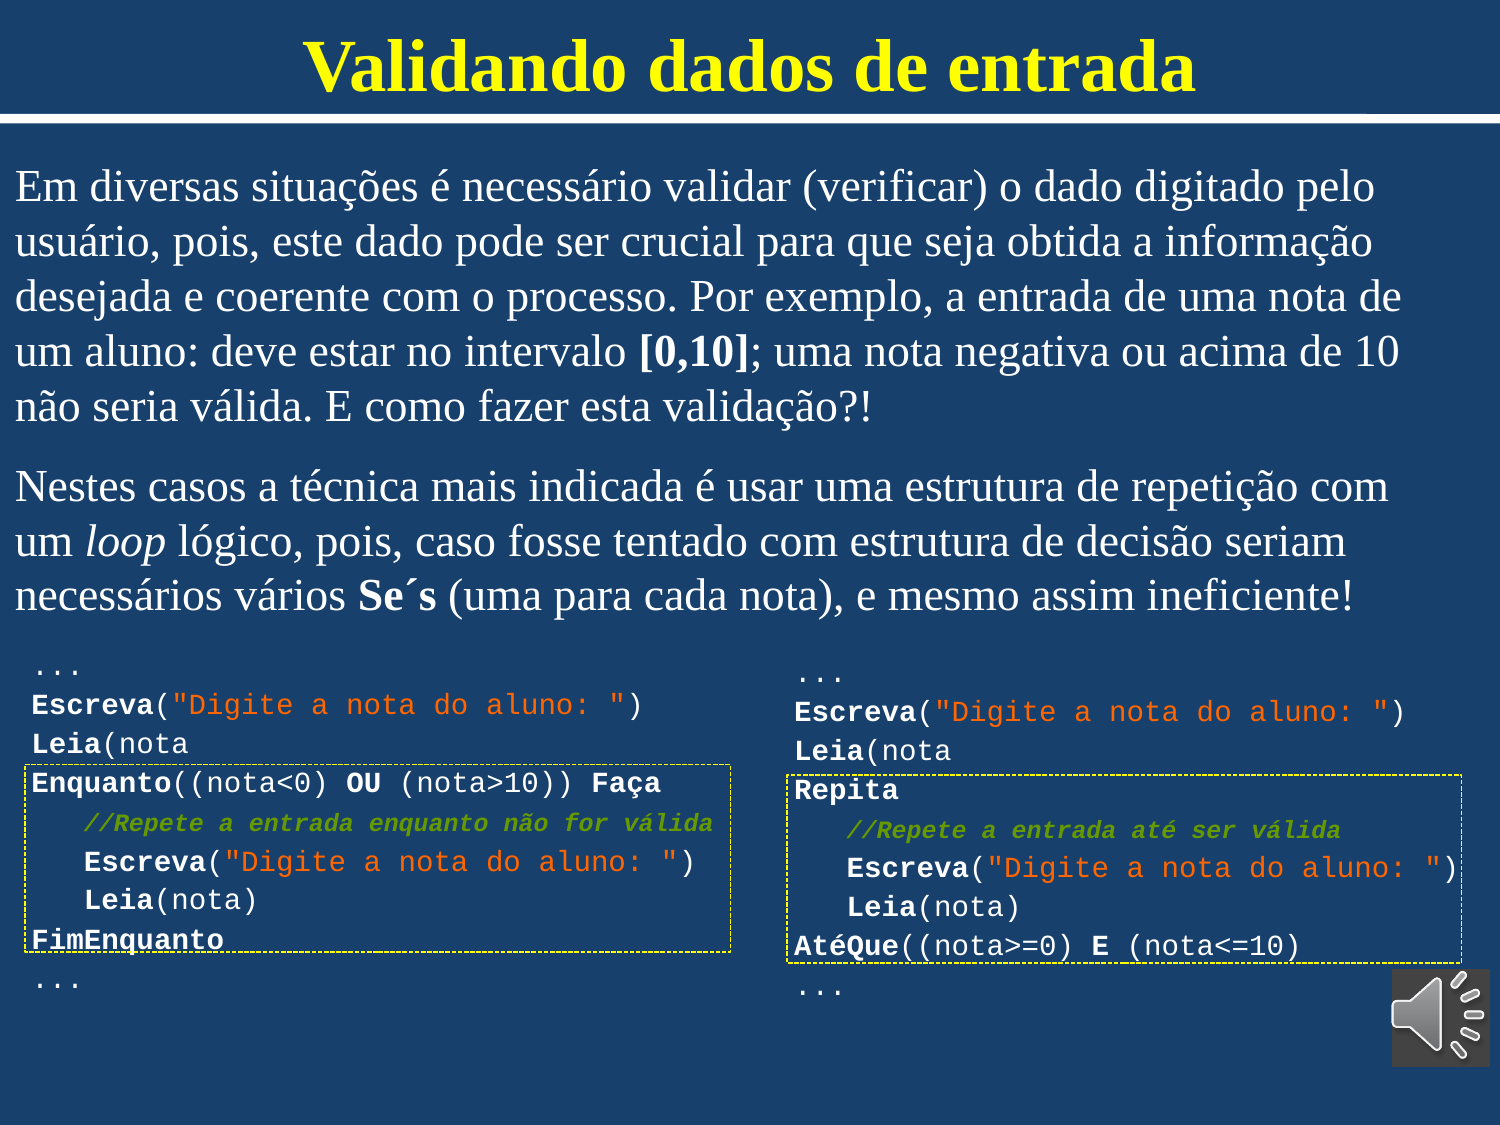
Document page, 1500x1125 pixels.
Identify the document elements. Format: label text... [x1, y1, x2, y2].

text_box ... Escreva("Digite a nota do aluno: ") Leia(nota Enquanto((nota<0) OU (nota>10)) Faça //Repete a entrada enquanto não for válida Escreva("Digite a nota do aluno: ") Leia(nota) FimEnquanto ... [16, 638, 750, 1002]
text_box Validando dados de entrada [112, 9, 1388, 118]
text_box [24, 764, 731, 953]
text_box Em diversas situações é necessário validar (verificar) o dado digitado pelo usuário, pois, este dado pode ser crucial para que seja obtida a informação desejada e coerente com o processo. Por exemplo, a entrada de uma nota de um aluno: deve estar no intervalo [0,10]; uma nota negativa ou acima de 10 não seria válida. E como fazer esta validação?! [0, 148, 1462, 439]
text_box [787, 775, 1462, 963]
picture [1390, 967, 1491, 1068]
text_box ... Escreva("Digite a nota do aluno: ") Leia(nota Repita //Repete a entrada até ser válida Escreva("Digite a nota do aluno: ") Leia(nota) AtéQue((nota>=0) E (nota<=10) ... [779, 645, 1485, 1009]
text_box Nestes casos a técnica mais indicada é usar uma estrutura de repetição com um loop lógico, pois, caso fosse tentado com estrutura de decisão seriam necessários vários Se´s (uma para cada nota), e mesmo assim ineficiente! [0, 447, 1428, 628]
